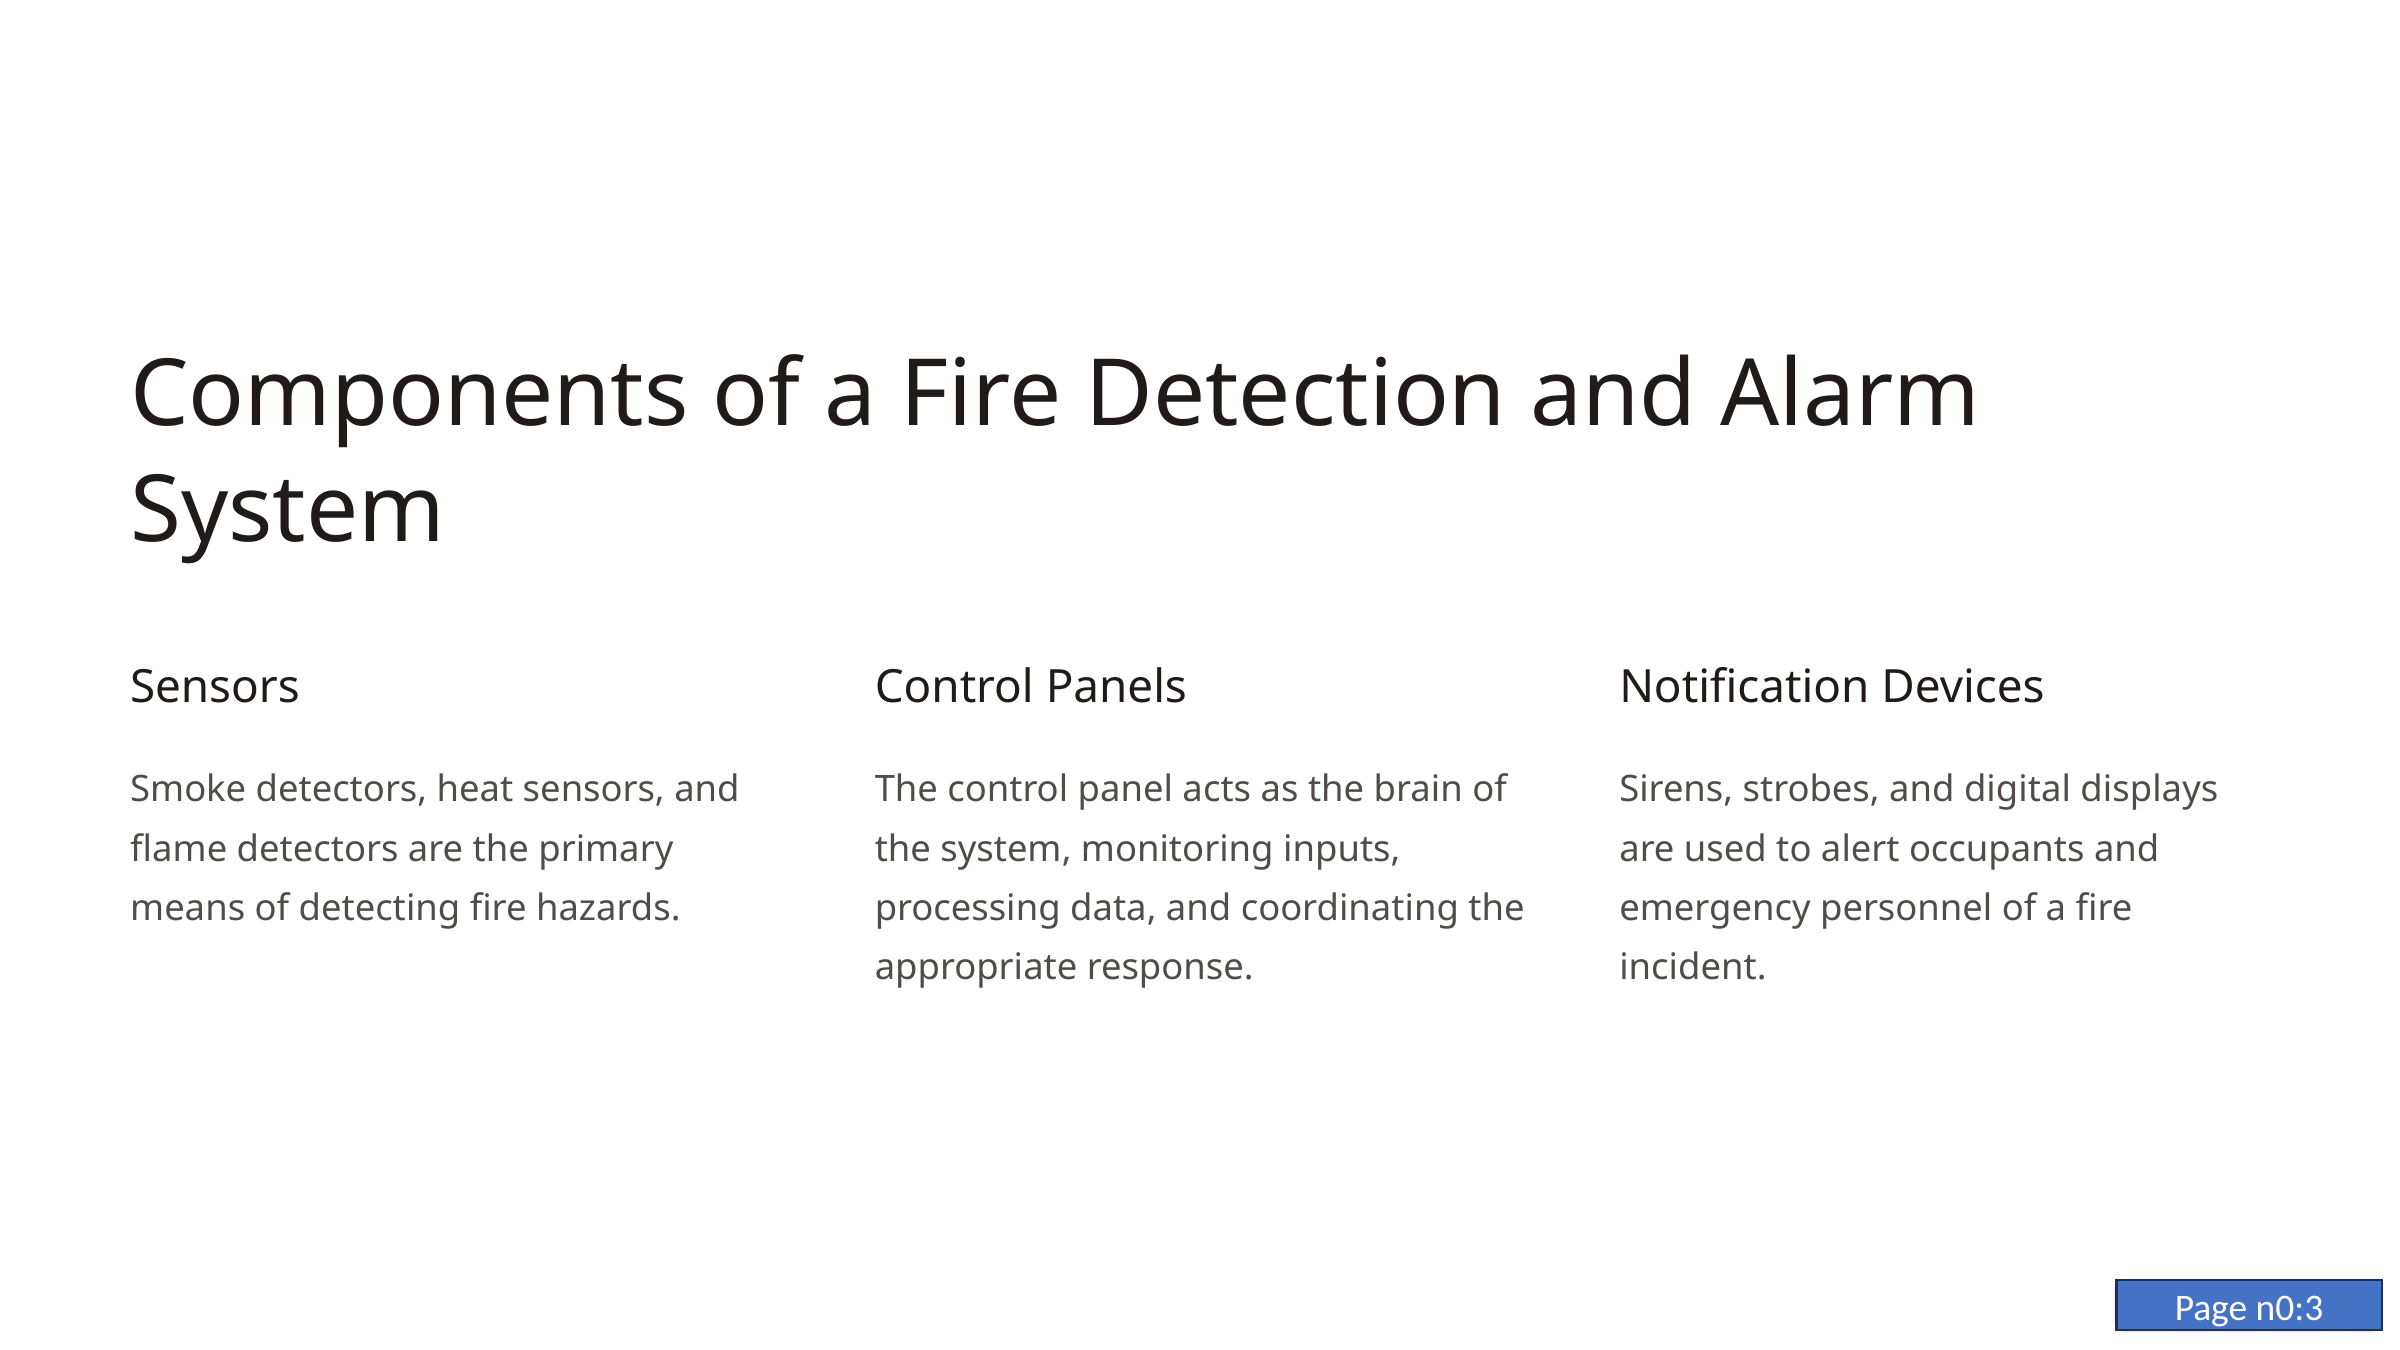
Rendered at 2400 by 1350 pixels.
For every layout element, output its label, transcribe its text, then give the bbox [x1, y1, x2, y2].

text_box Notification Devices [1619, 654, 2085, 713]
text_box Sirens, strobes, and digital displays are used to alert occupants and emergency personnel of a fire incident. [1619, 749, 2272, 929]
text_box Sensors [130, 654, 596, 713]
text_box Control Panels [874, 654, 1340, 713]
text_box Smoke detectors, heat sensors, and flame detectors are the primary means of detecting fire hazards. [130, 749, 783, 929]
text_box Components of a Fire Detection and Alarm System [130, 328, 2270, 562]
picture [2106, 1271, 2389, 1339]
text_box Page n0:3 [2115, 1279, 2383, 1331]
text_box The control panel acts as the brain of the system, monitoring inputs, processing data, and coordinating the appropriate response. [874, 749, 1528, 988]
